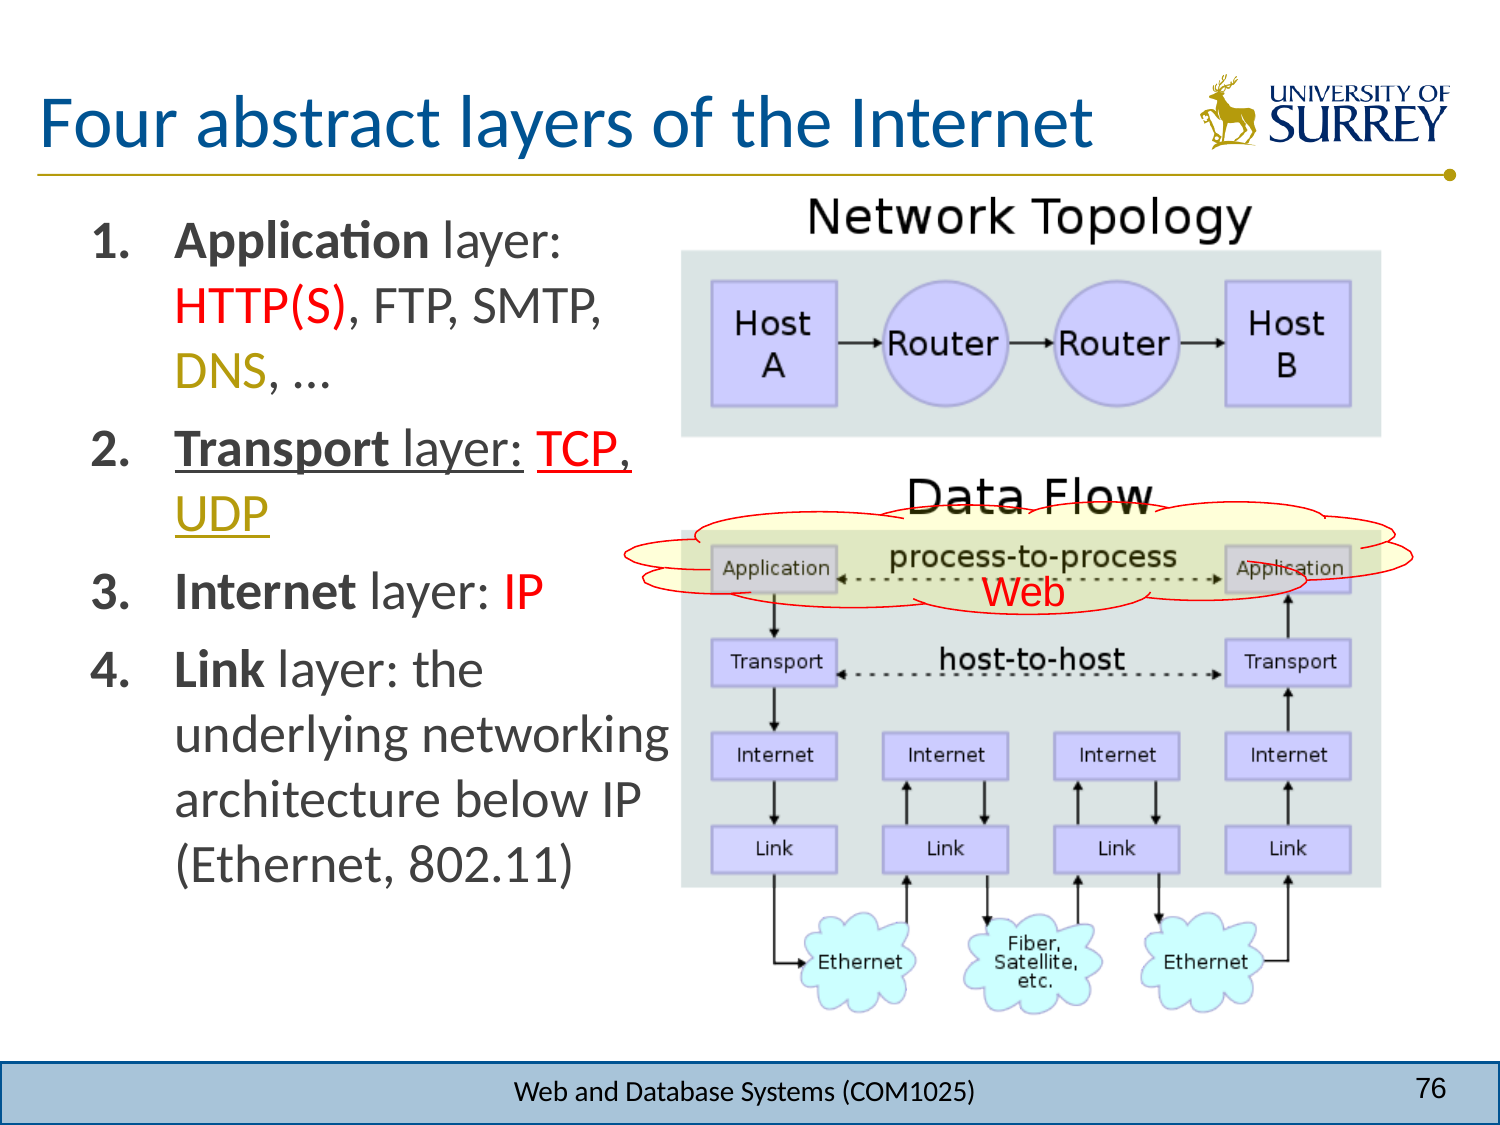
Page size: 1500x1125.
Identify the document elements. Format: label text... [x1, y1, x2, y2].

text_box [0, 168, 1500, 1125]
title Four abstract layers of the Internet [37, 70, 1184, 167]
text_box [623, 172, 1414, 1076]
picture [1199, 74, 1451, 150]
